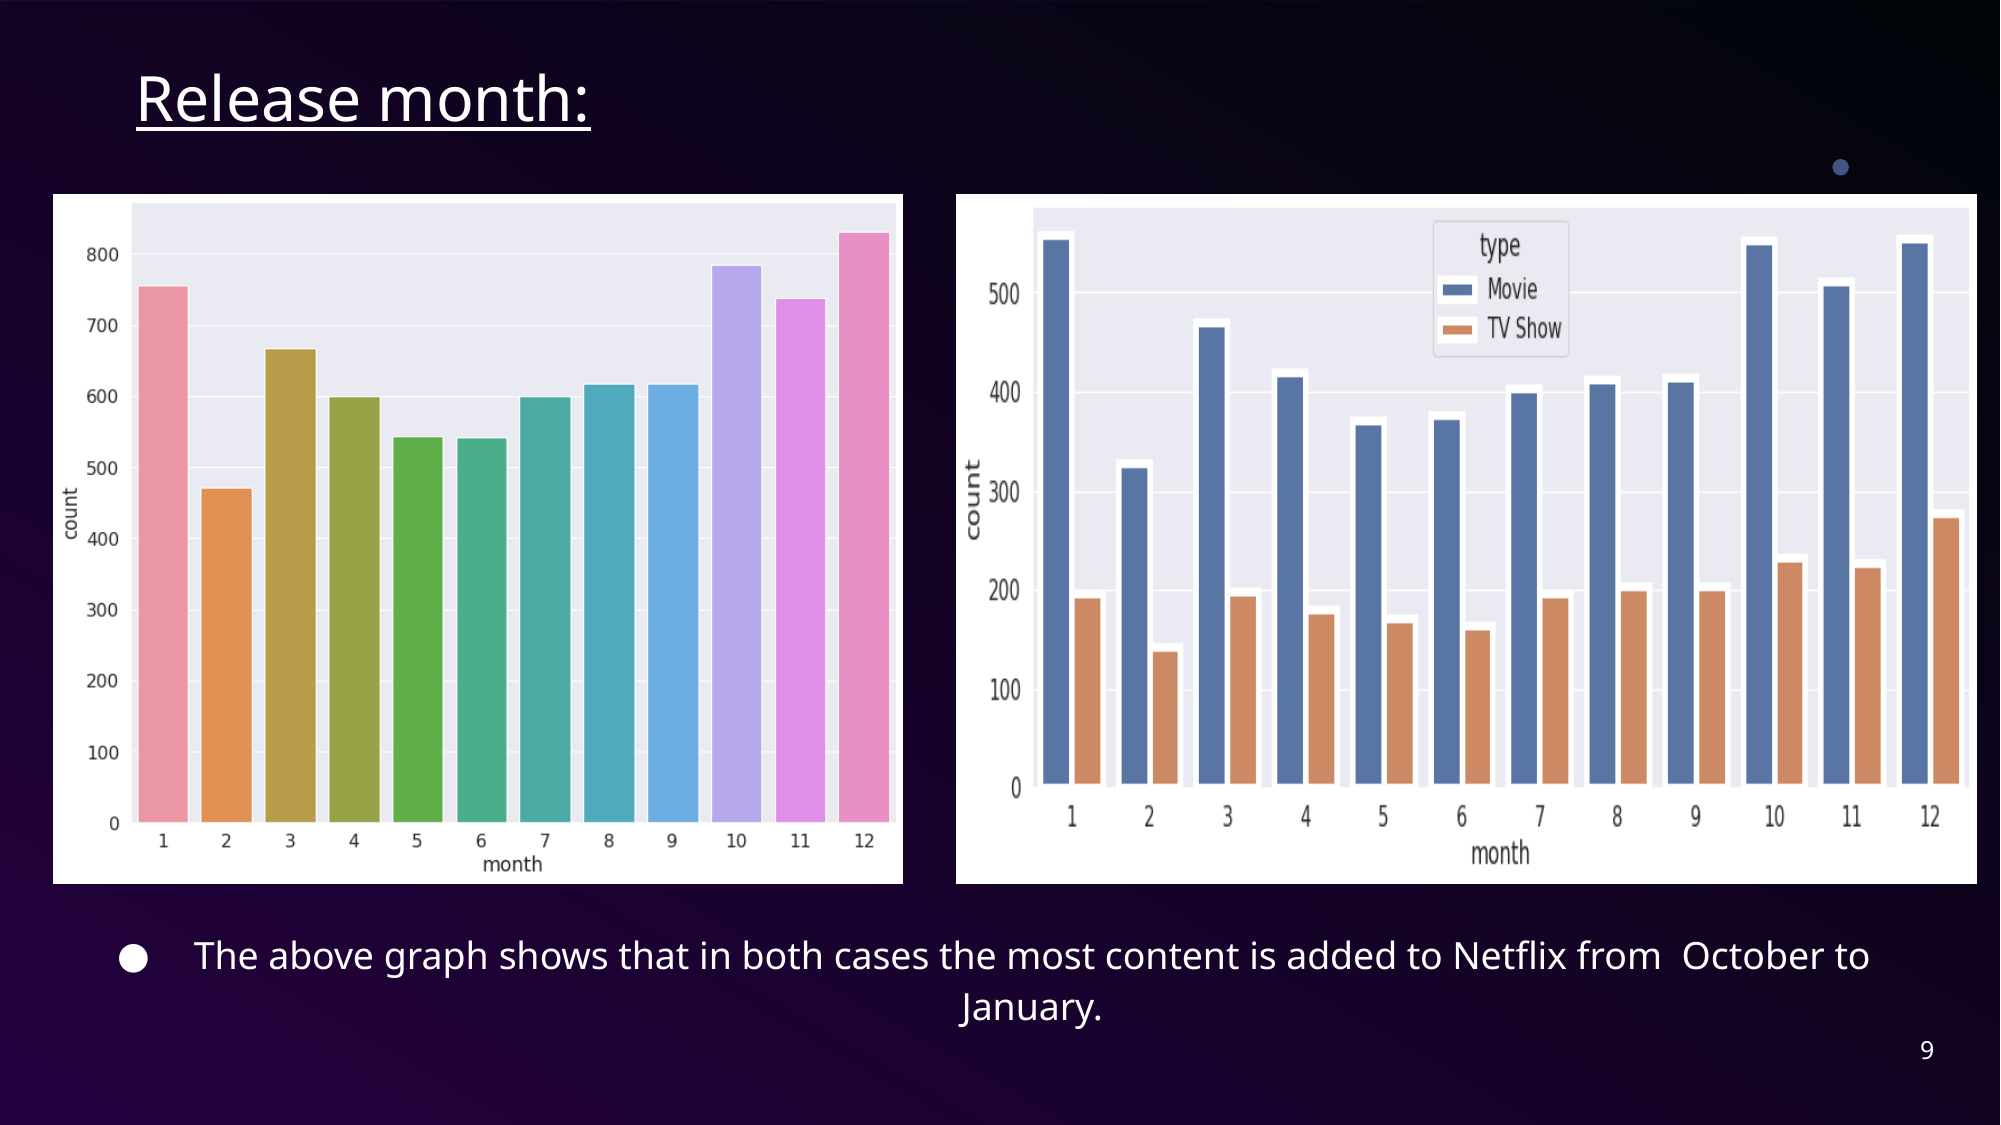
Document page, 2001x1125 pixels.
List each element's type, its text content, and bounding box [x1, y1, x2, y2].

slide_number 9 [1499, 1021, 1950, 1082]
title Release month: [120, 39, 1846, 164]
picture [955, 194, 1977, 884]
list The above graph shows that in both cases the most content is added to Netflix from October to January. [50, 914, 1936, 1039]
picture [53, 194, 903, 884]
